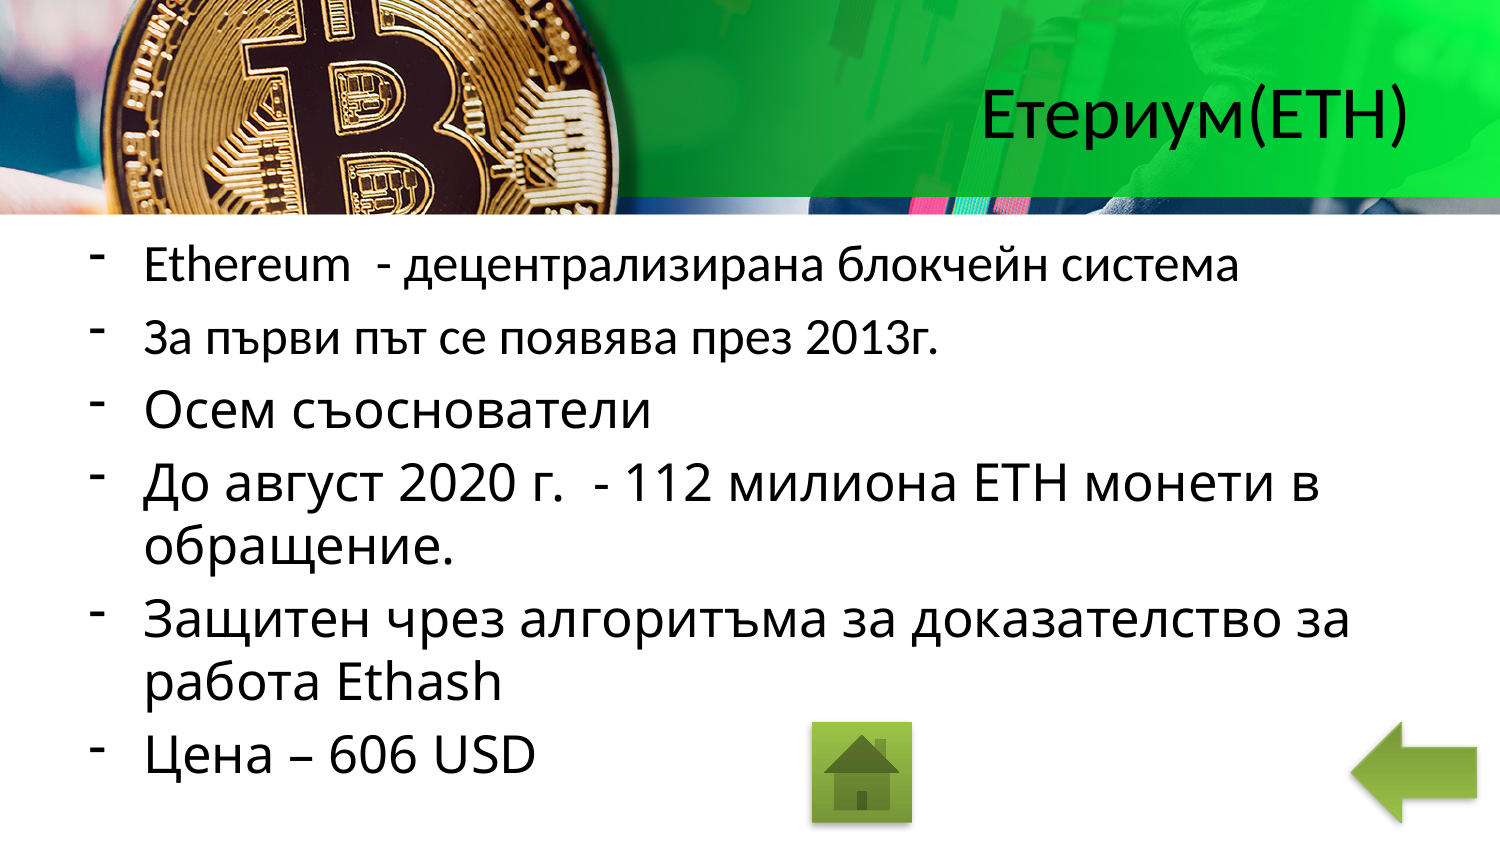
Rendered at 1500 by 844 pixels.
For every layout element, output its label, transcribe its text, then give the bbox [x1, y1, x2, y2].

picture [69, 102, 73, 113]
list Ethereum - децентрализирана блокчейн система За първи път се появява през 2013г. Осем съоснователи До август 2020 г. - 112 милиона ETH монети в обращение. Защитен чрез алгоритъма за доказателство за работа Ethash Цена – 606 USD [73, 221, 1427, 798]
text_box [811, 722, 912, 823]
title Етериум(ETH) [73, 46, 1427, 172]
picture [0, 0, 1500, 844]
text_box [1350, 721, 1478, 824]
